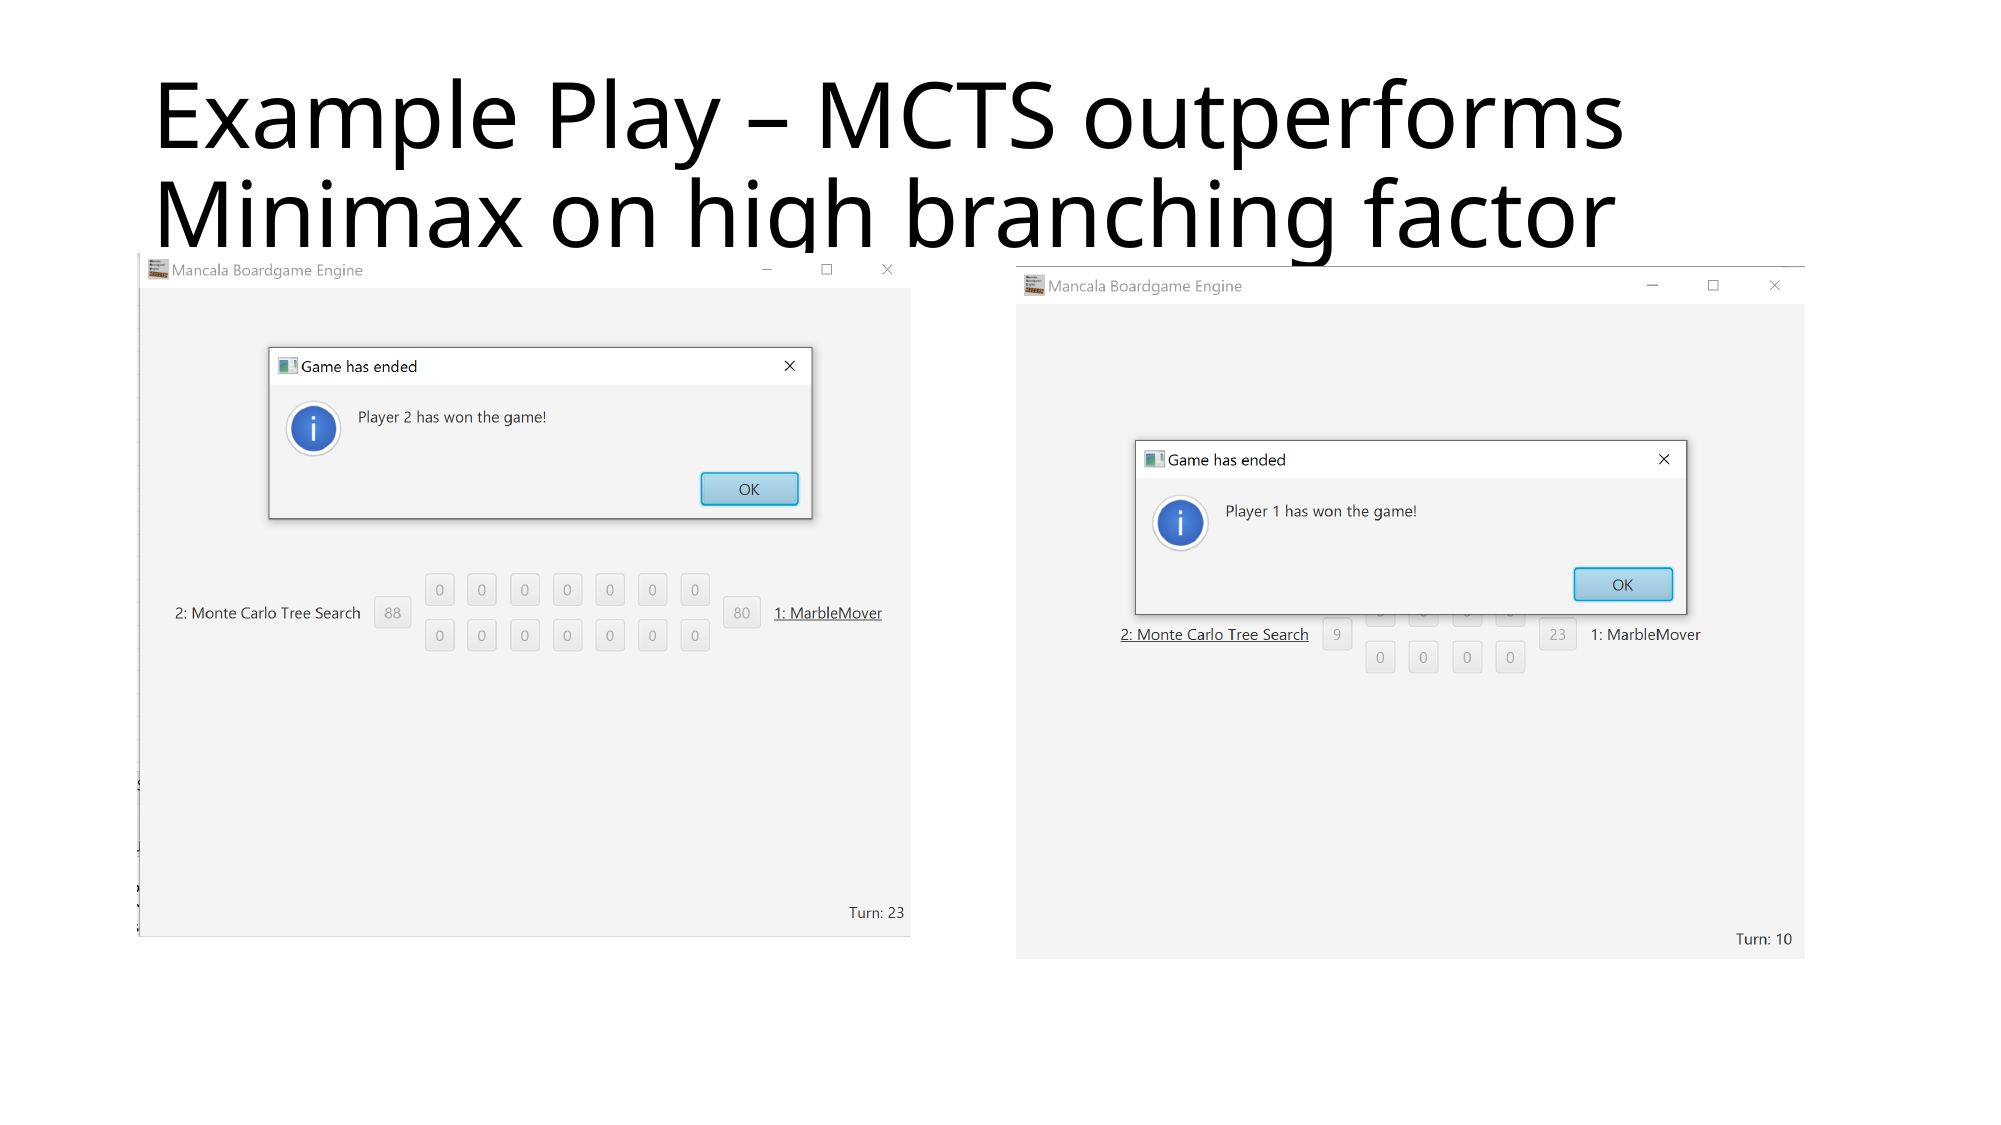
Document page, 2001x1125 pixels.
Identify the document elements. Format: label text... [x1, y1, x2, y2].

picture [137, 253, 911, 938]
picture [1016, 266, 1805, 959]
title Example Play – MCTS outperforms Minimax on high branching factor [137, 59, 1863, 278]
